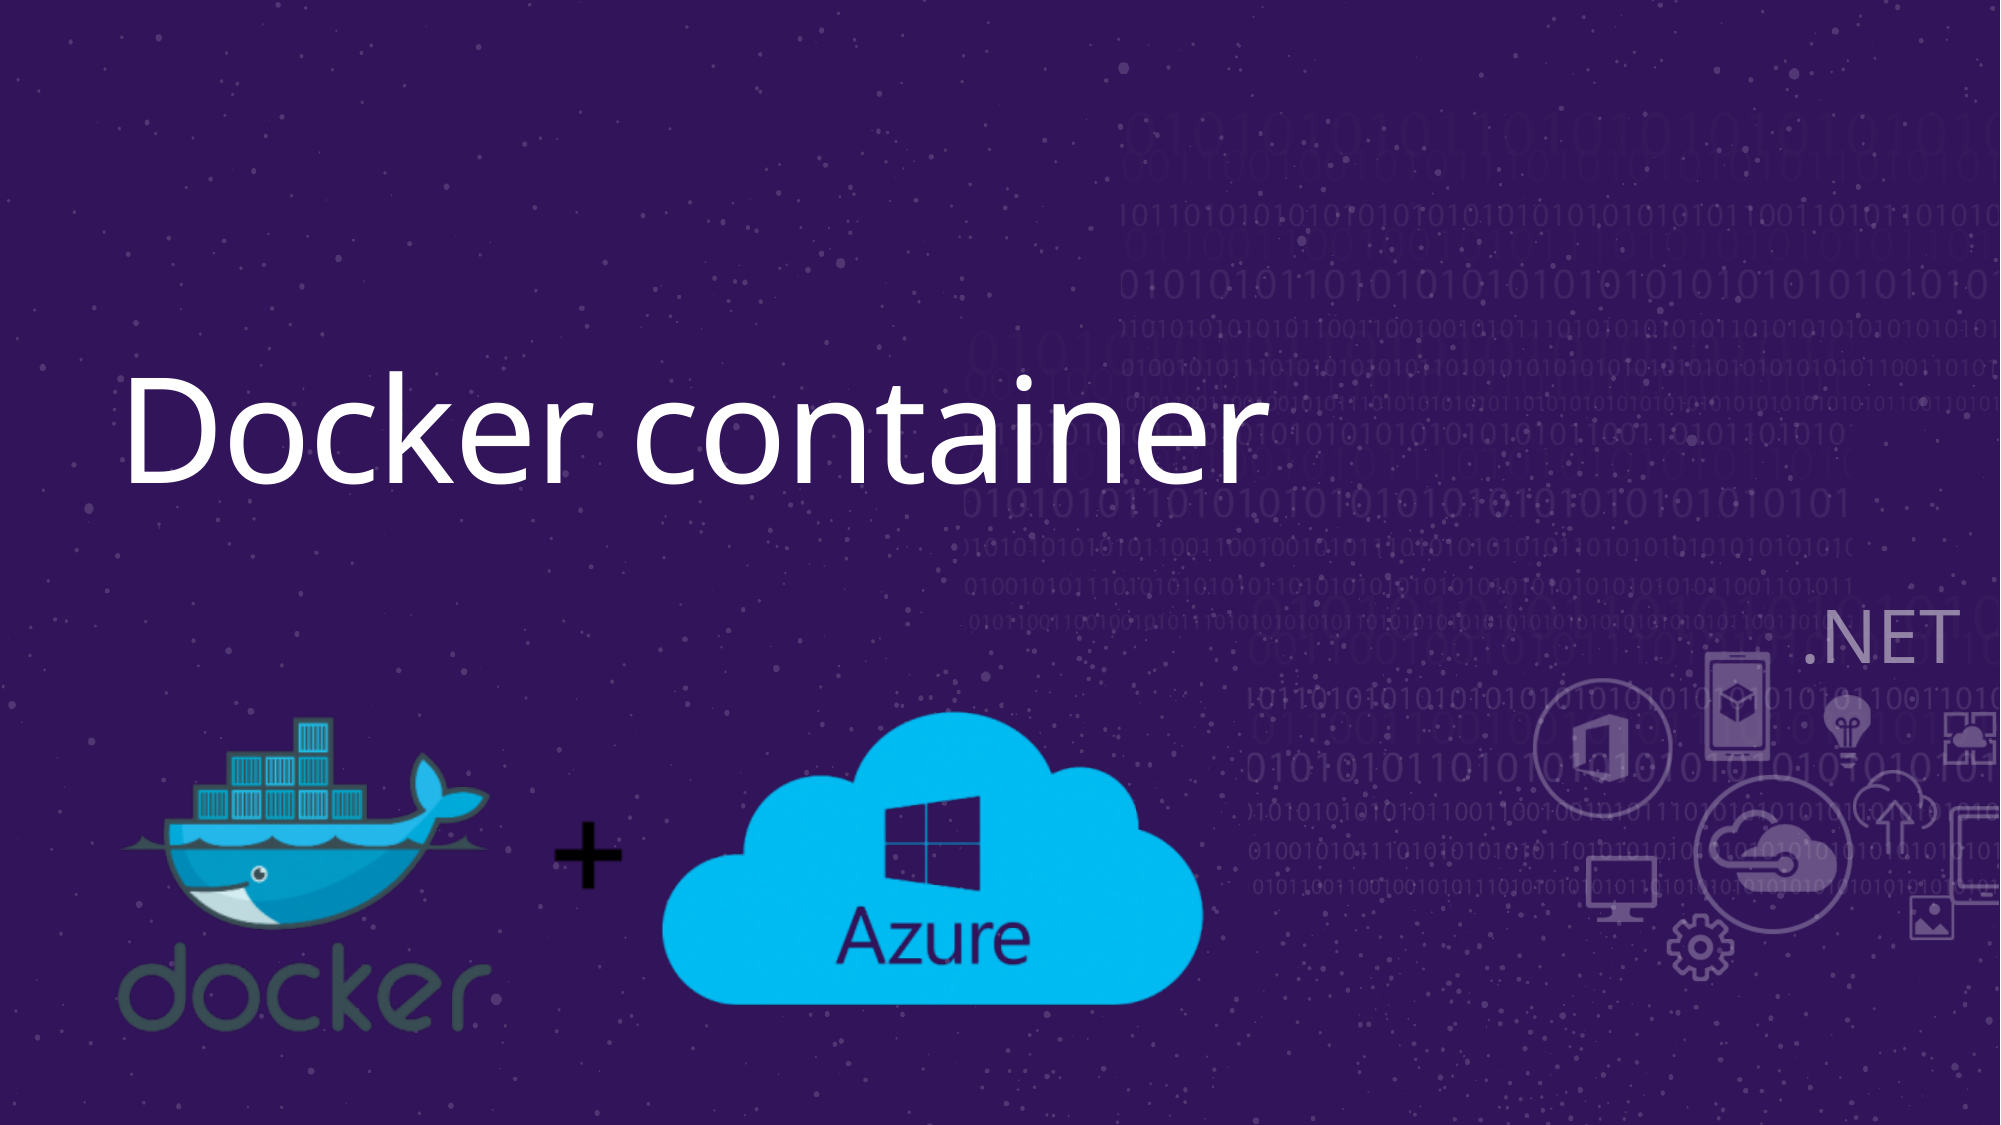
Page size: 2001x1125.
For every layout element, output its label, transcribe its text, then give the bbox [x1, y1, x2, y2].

title Docker container [93, 341, 1956, 533]
picture [1, 0, 1999, 1125]
